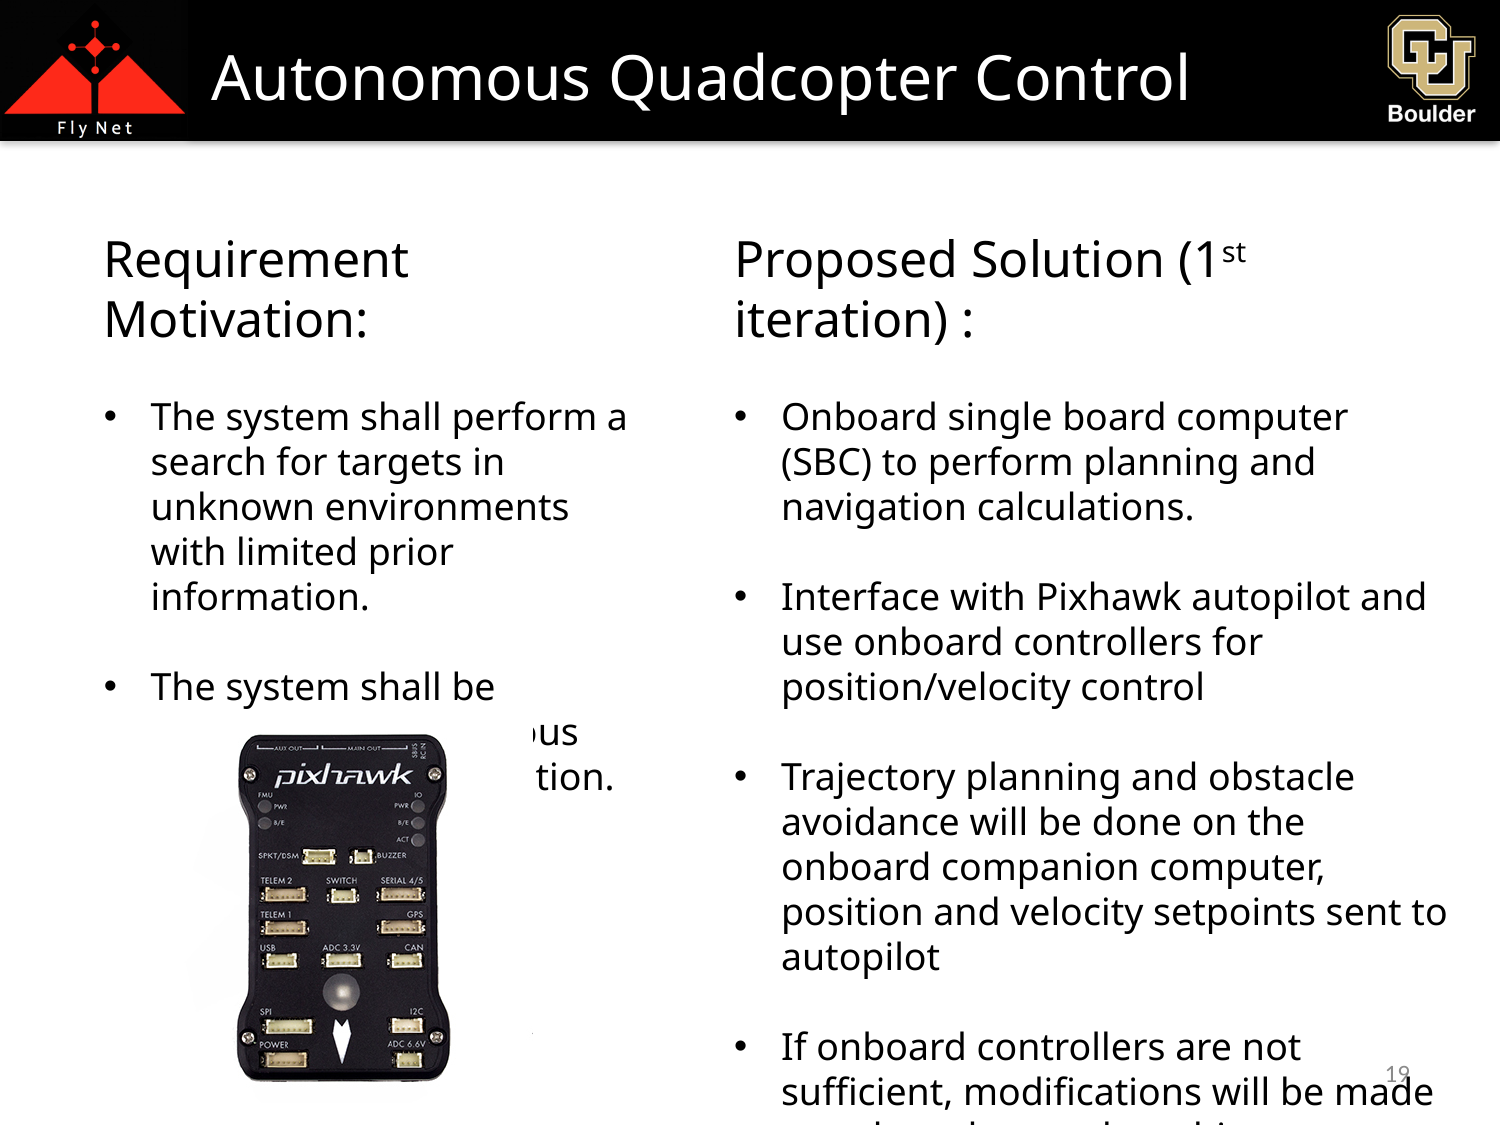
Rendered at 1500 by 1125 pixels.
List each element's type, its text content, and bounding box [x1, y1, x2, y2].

picture [144, 714, 533, 1103]
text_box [0, 0, 1500, 139]
slide_number 19 [1074, 1042, 1425, 1103]
text_box Requirement Motivation: The system shall perform a search for targets in unknown environments with limited prior information. The system shall be completely autonomous after mission initialization. [88, 220, 654, 851]
text_box Proposed Solution (1st iteration) : Onboard single board computer (SBC) to perform planning and navigation calculations. Interface with Pixhawk autopilot and use onboard controllers for position/velocity control Trajectory planning and obstacle avoidance will be done on the onboard companion computer, position and velocity setpoints sent to autopilot If onboard controllers are not sufficient, modifications will be made to onboard controls architecture [719, 220, 1464, 1125]
